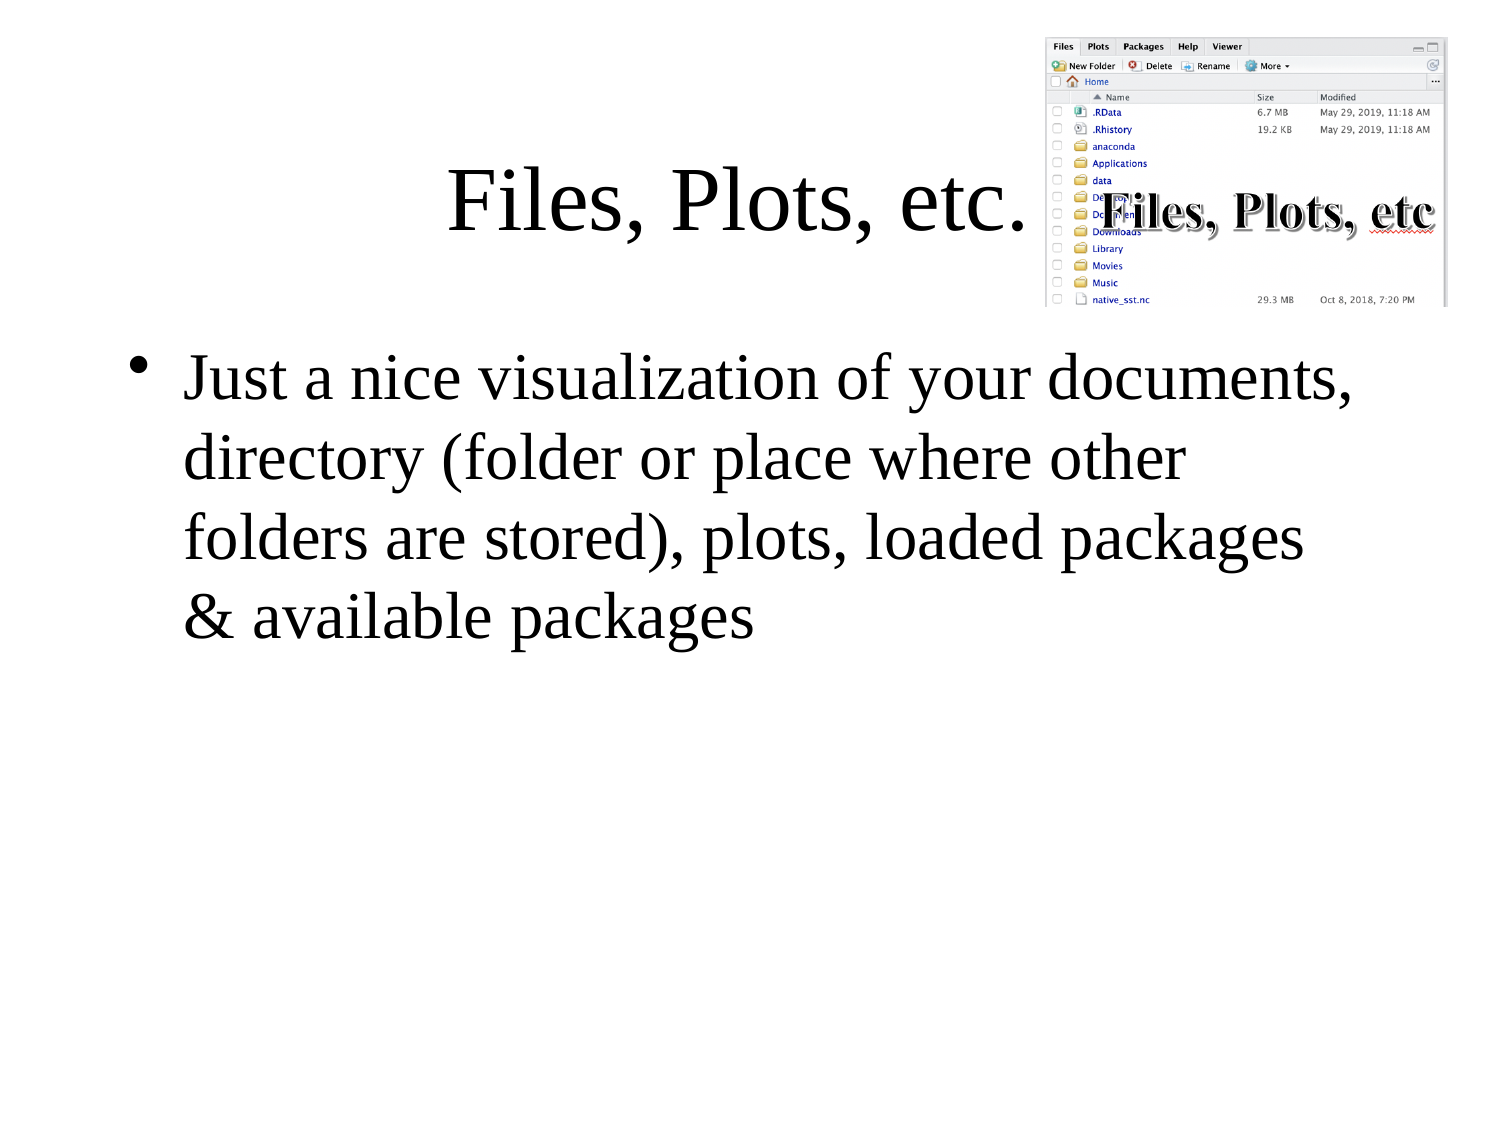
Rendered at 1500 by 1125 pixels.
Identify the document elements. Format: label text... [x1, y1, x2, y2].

title Files, Plots, etc. [112, 99, 1045, 288]
picture [1045, 37, 1448, 307]
list Just a nice visualization of your documents, directory (folder or place where other folders are stored), plots, loaded packages & available packages [112, 324, 1388, 1000]
